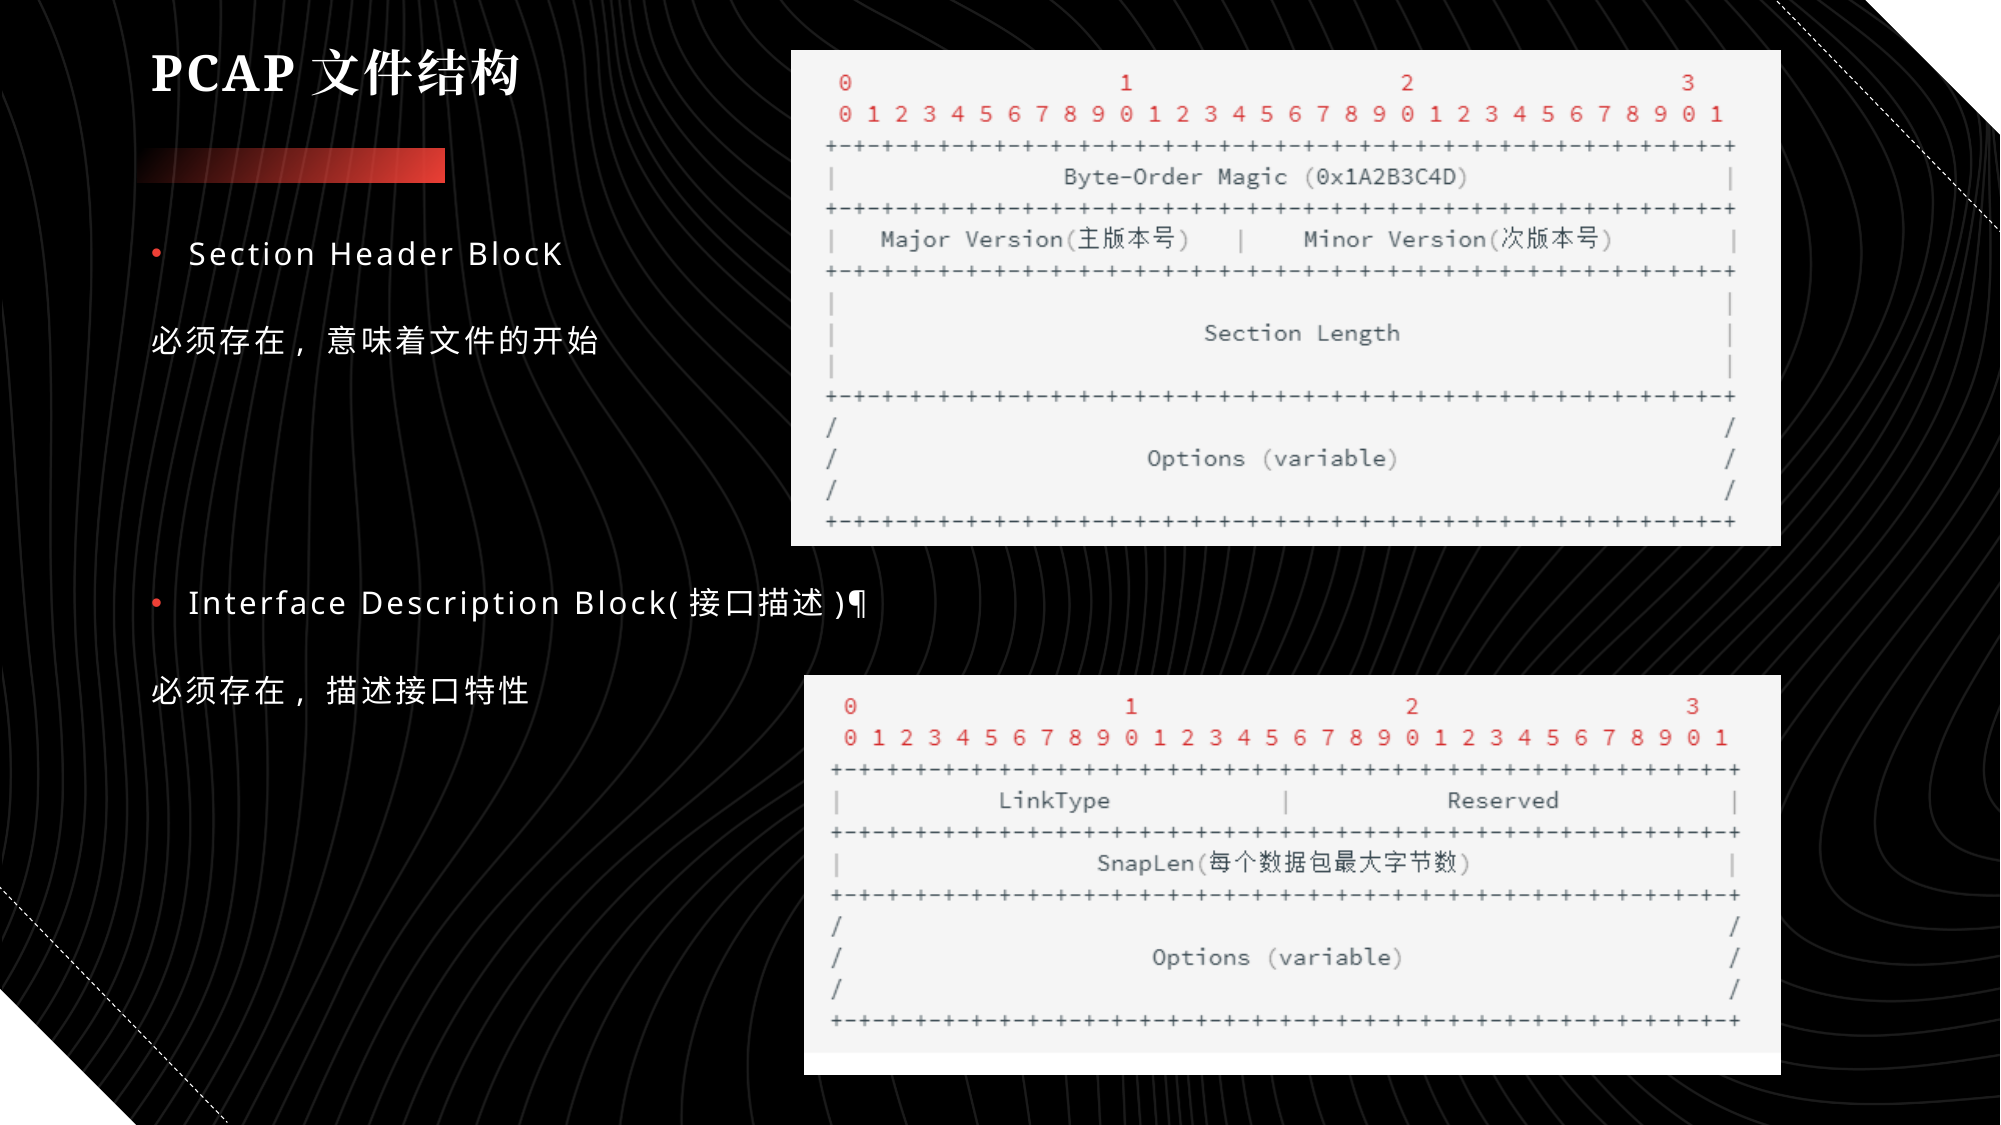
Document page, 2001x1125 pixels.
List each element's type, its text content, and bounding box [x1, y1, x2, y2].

title PCAP文件结构 [136, 27, 1863, 124]
list Section Header BlocK 必须存在, 意味着文件的开始 Interface Description Block(接口描述)¶ 必须存在, 描述接口特性 [136, 207, 1864, 1022]
picture [791, 50, 1781, 546]
picture [804, 675, 1781, 1075]
